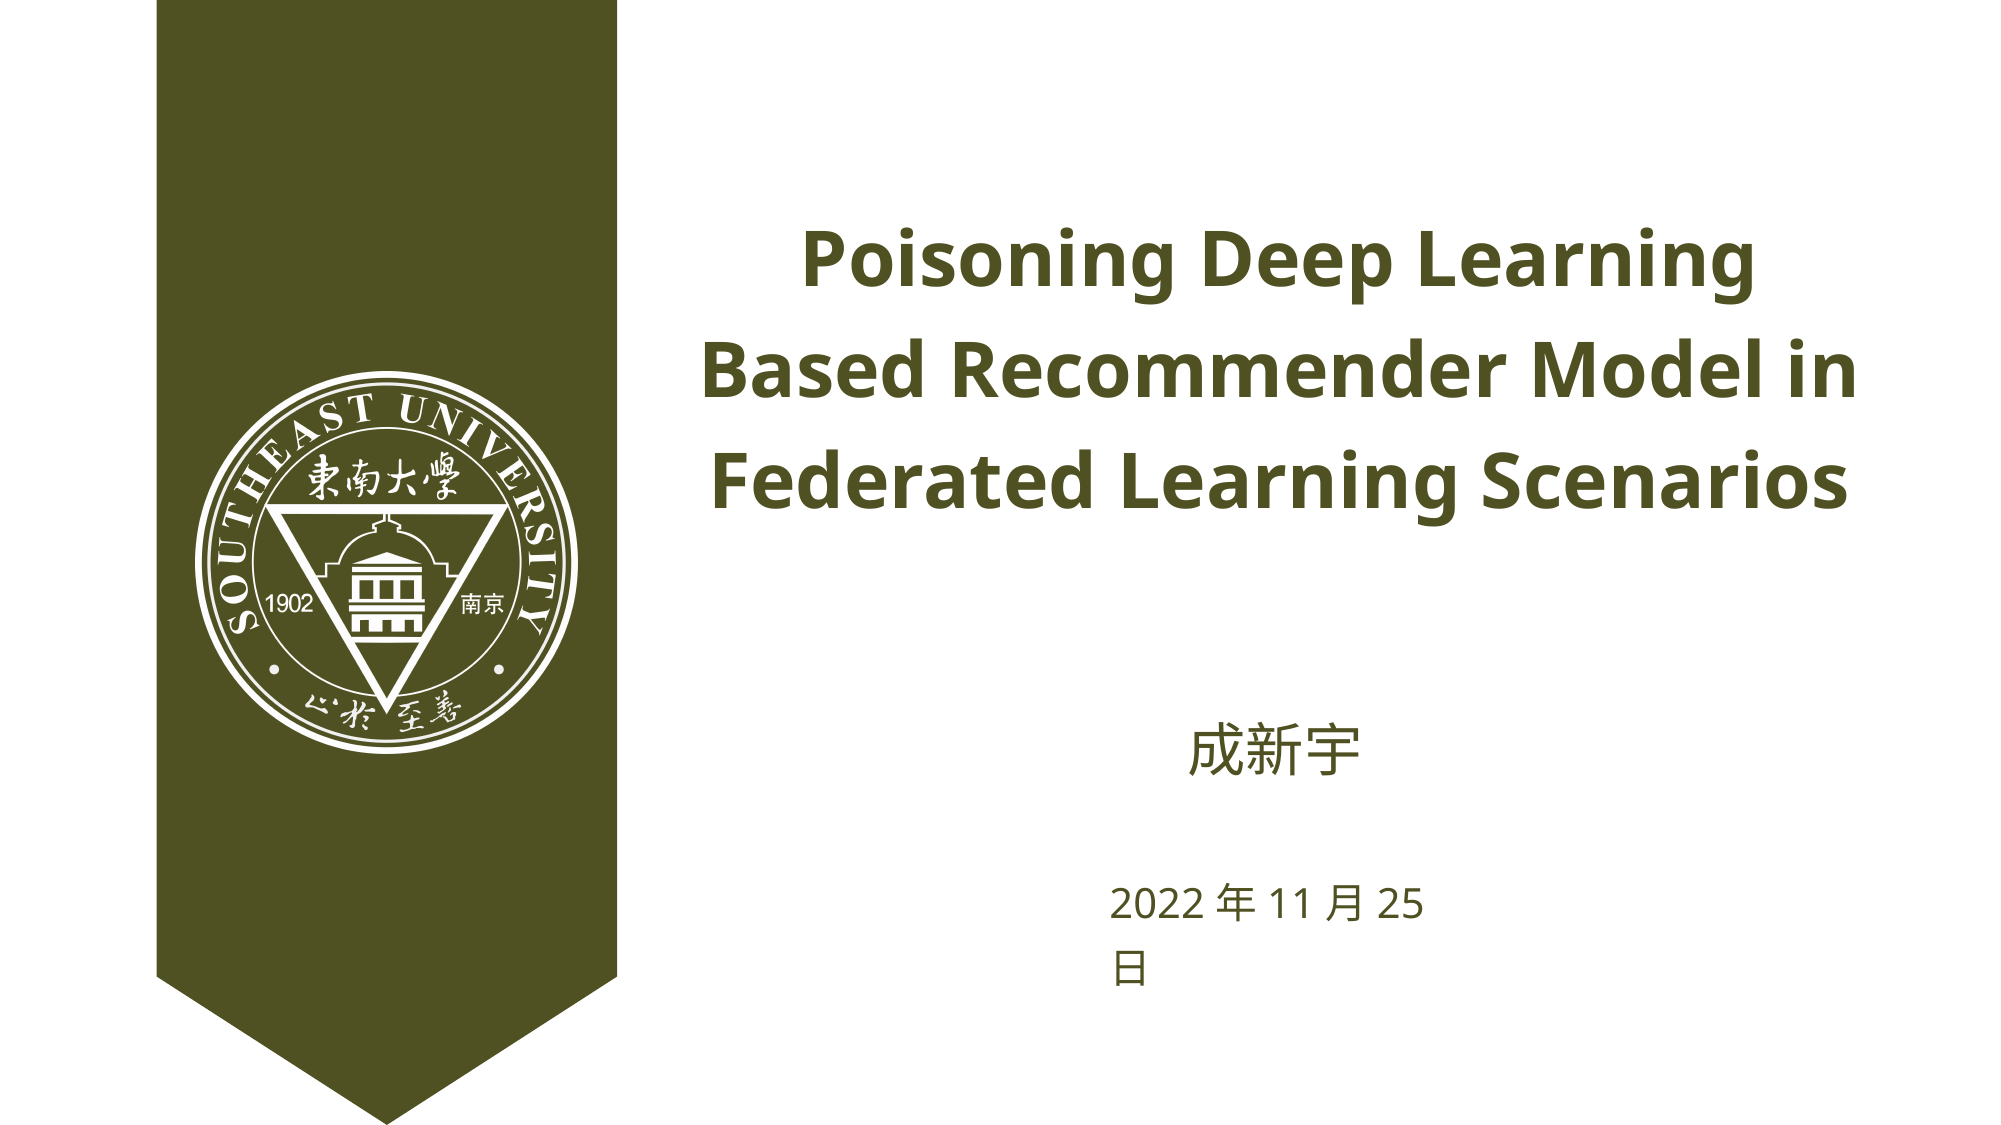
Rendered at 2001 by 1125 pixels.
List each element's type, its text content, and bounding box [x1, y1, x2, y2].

text_box 2022年11月25日 [1109, 854, 1450, 999]
text_box Poisoning Deep Learning Based Recommender Model in Federated Learning Scenarios [680, 184, 1879, 532]
picture [195, 371, 578, 754]
text_box 成新宇 [1172, 684, 1386, 791]
